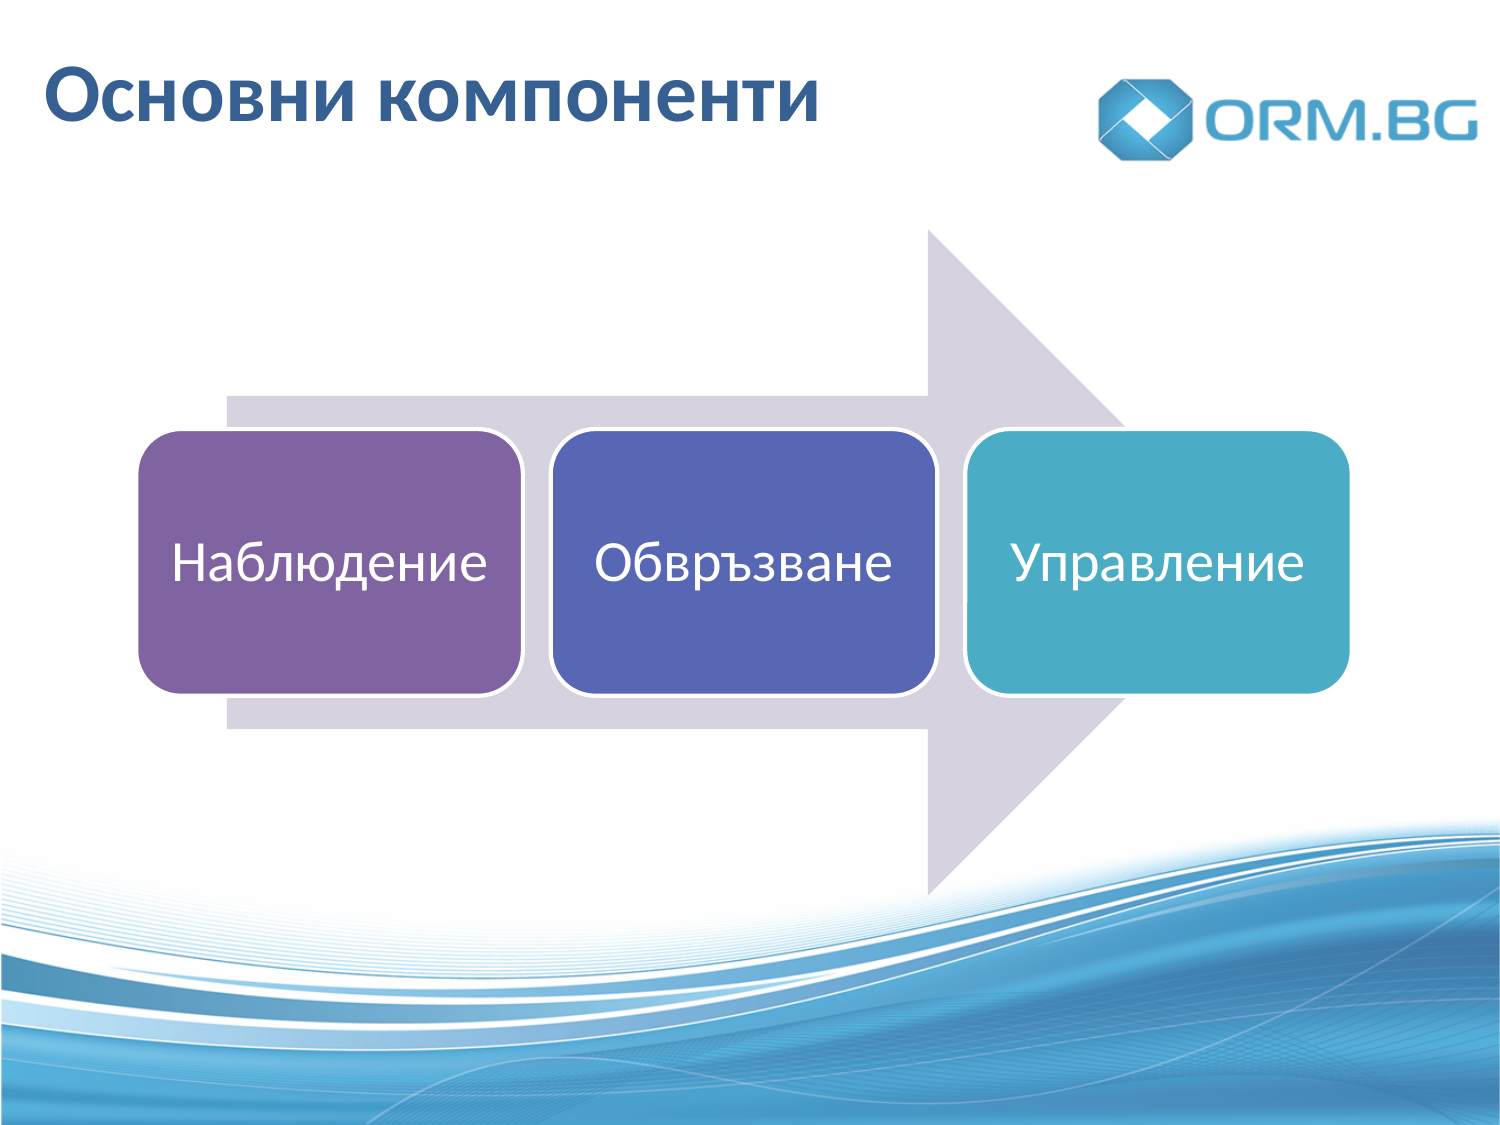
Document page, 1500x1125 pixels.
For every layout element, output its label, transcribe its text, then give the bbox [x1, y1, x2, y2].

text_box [135, 228, 1353, 897]
title Основни компоненти [29, 30, 1305, 161]
